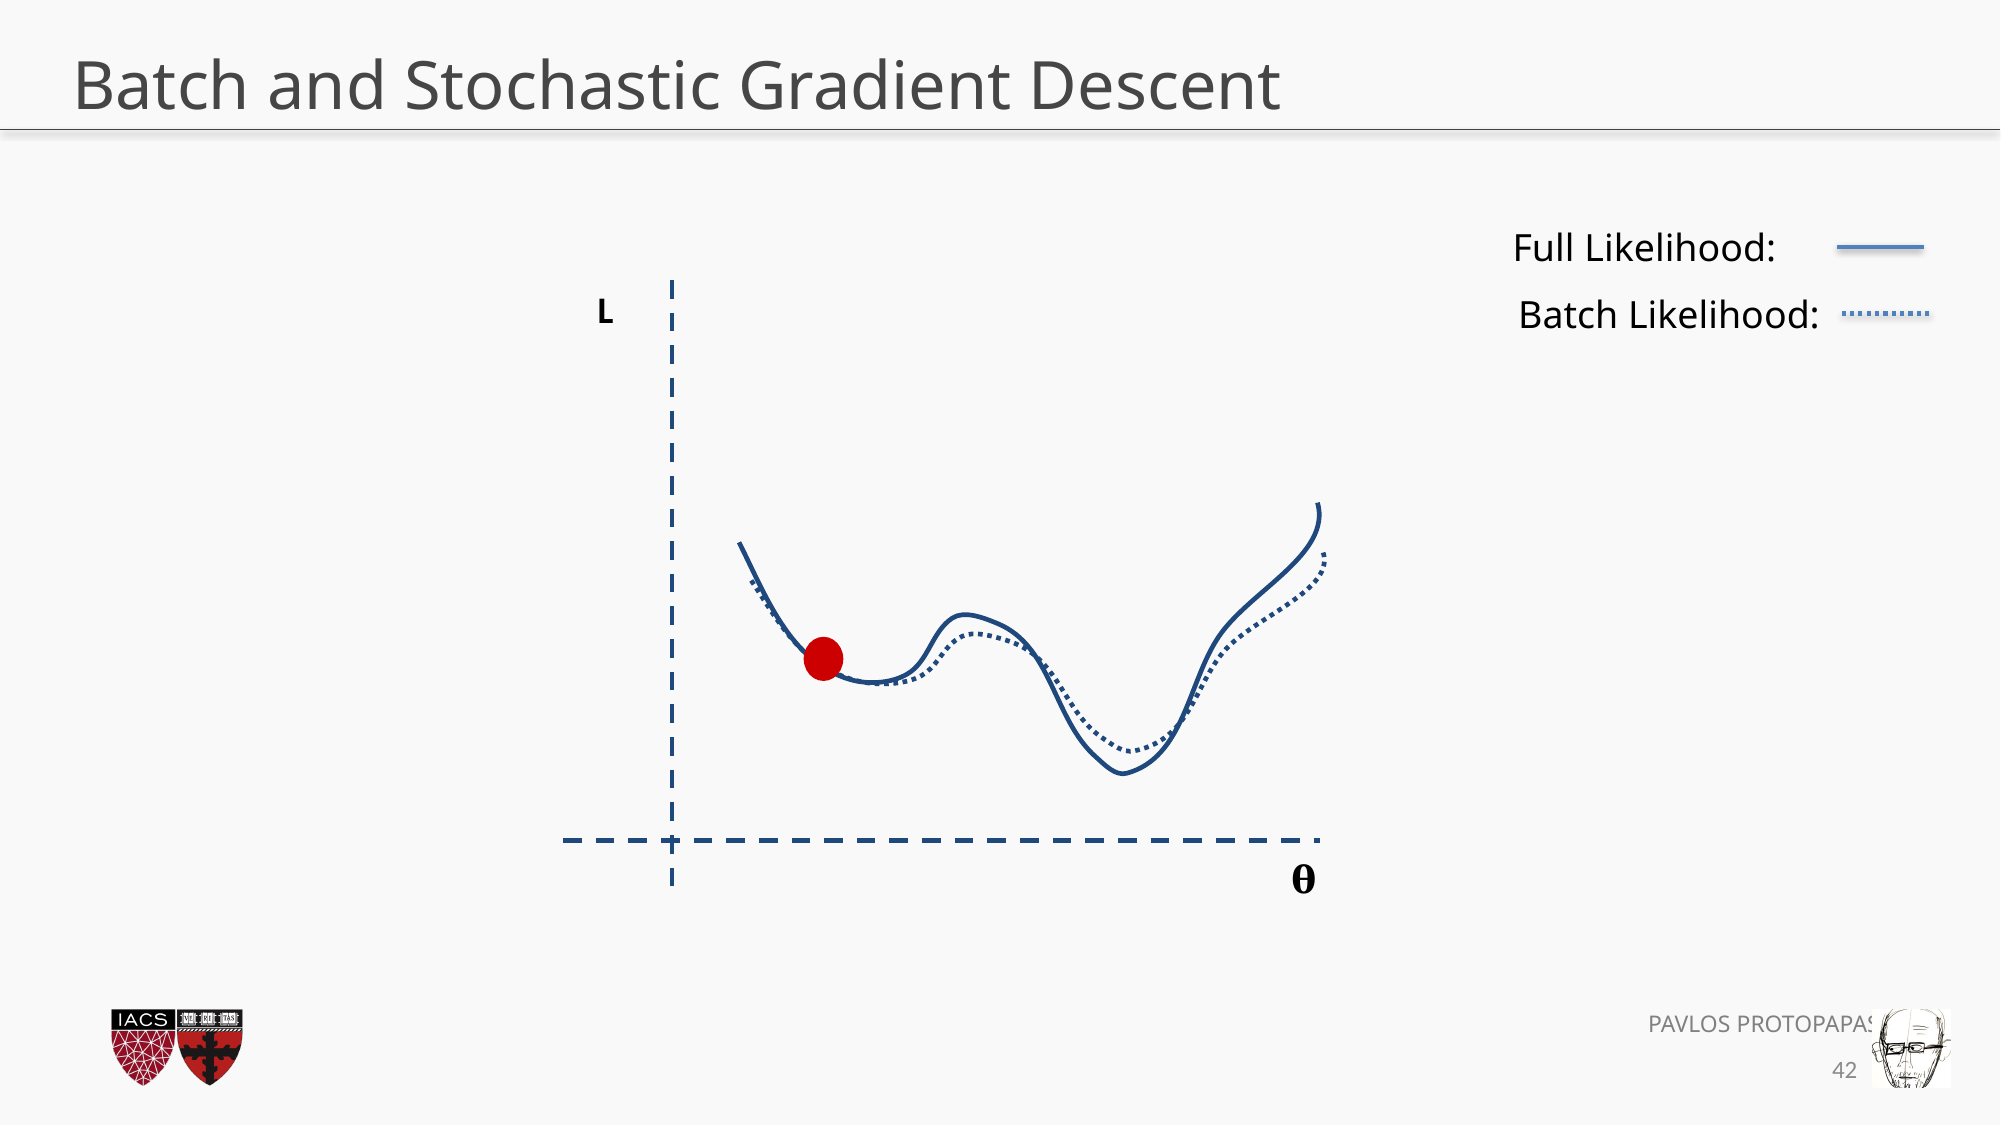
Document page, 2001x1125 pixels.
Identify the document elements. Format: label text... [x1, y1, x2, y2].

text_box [562, 270, 1365, 946]
slide_number 42 [1405, 1038, 1873, 1099]
picture [109, 1009, 243, 1086]
picture [1872, 1009, 1951, 1088]
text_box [1499, 216, 1930, 345]
title Batch and Stochastic Gradient Descent [57, 35, 1943, 162]
